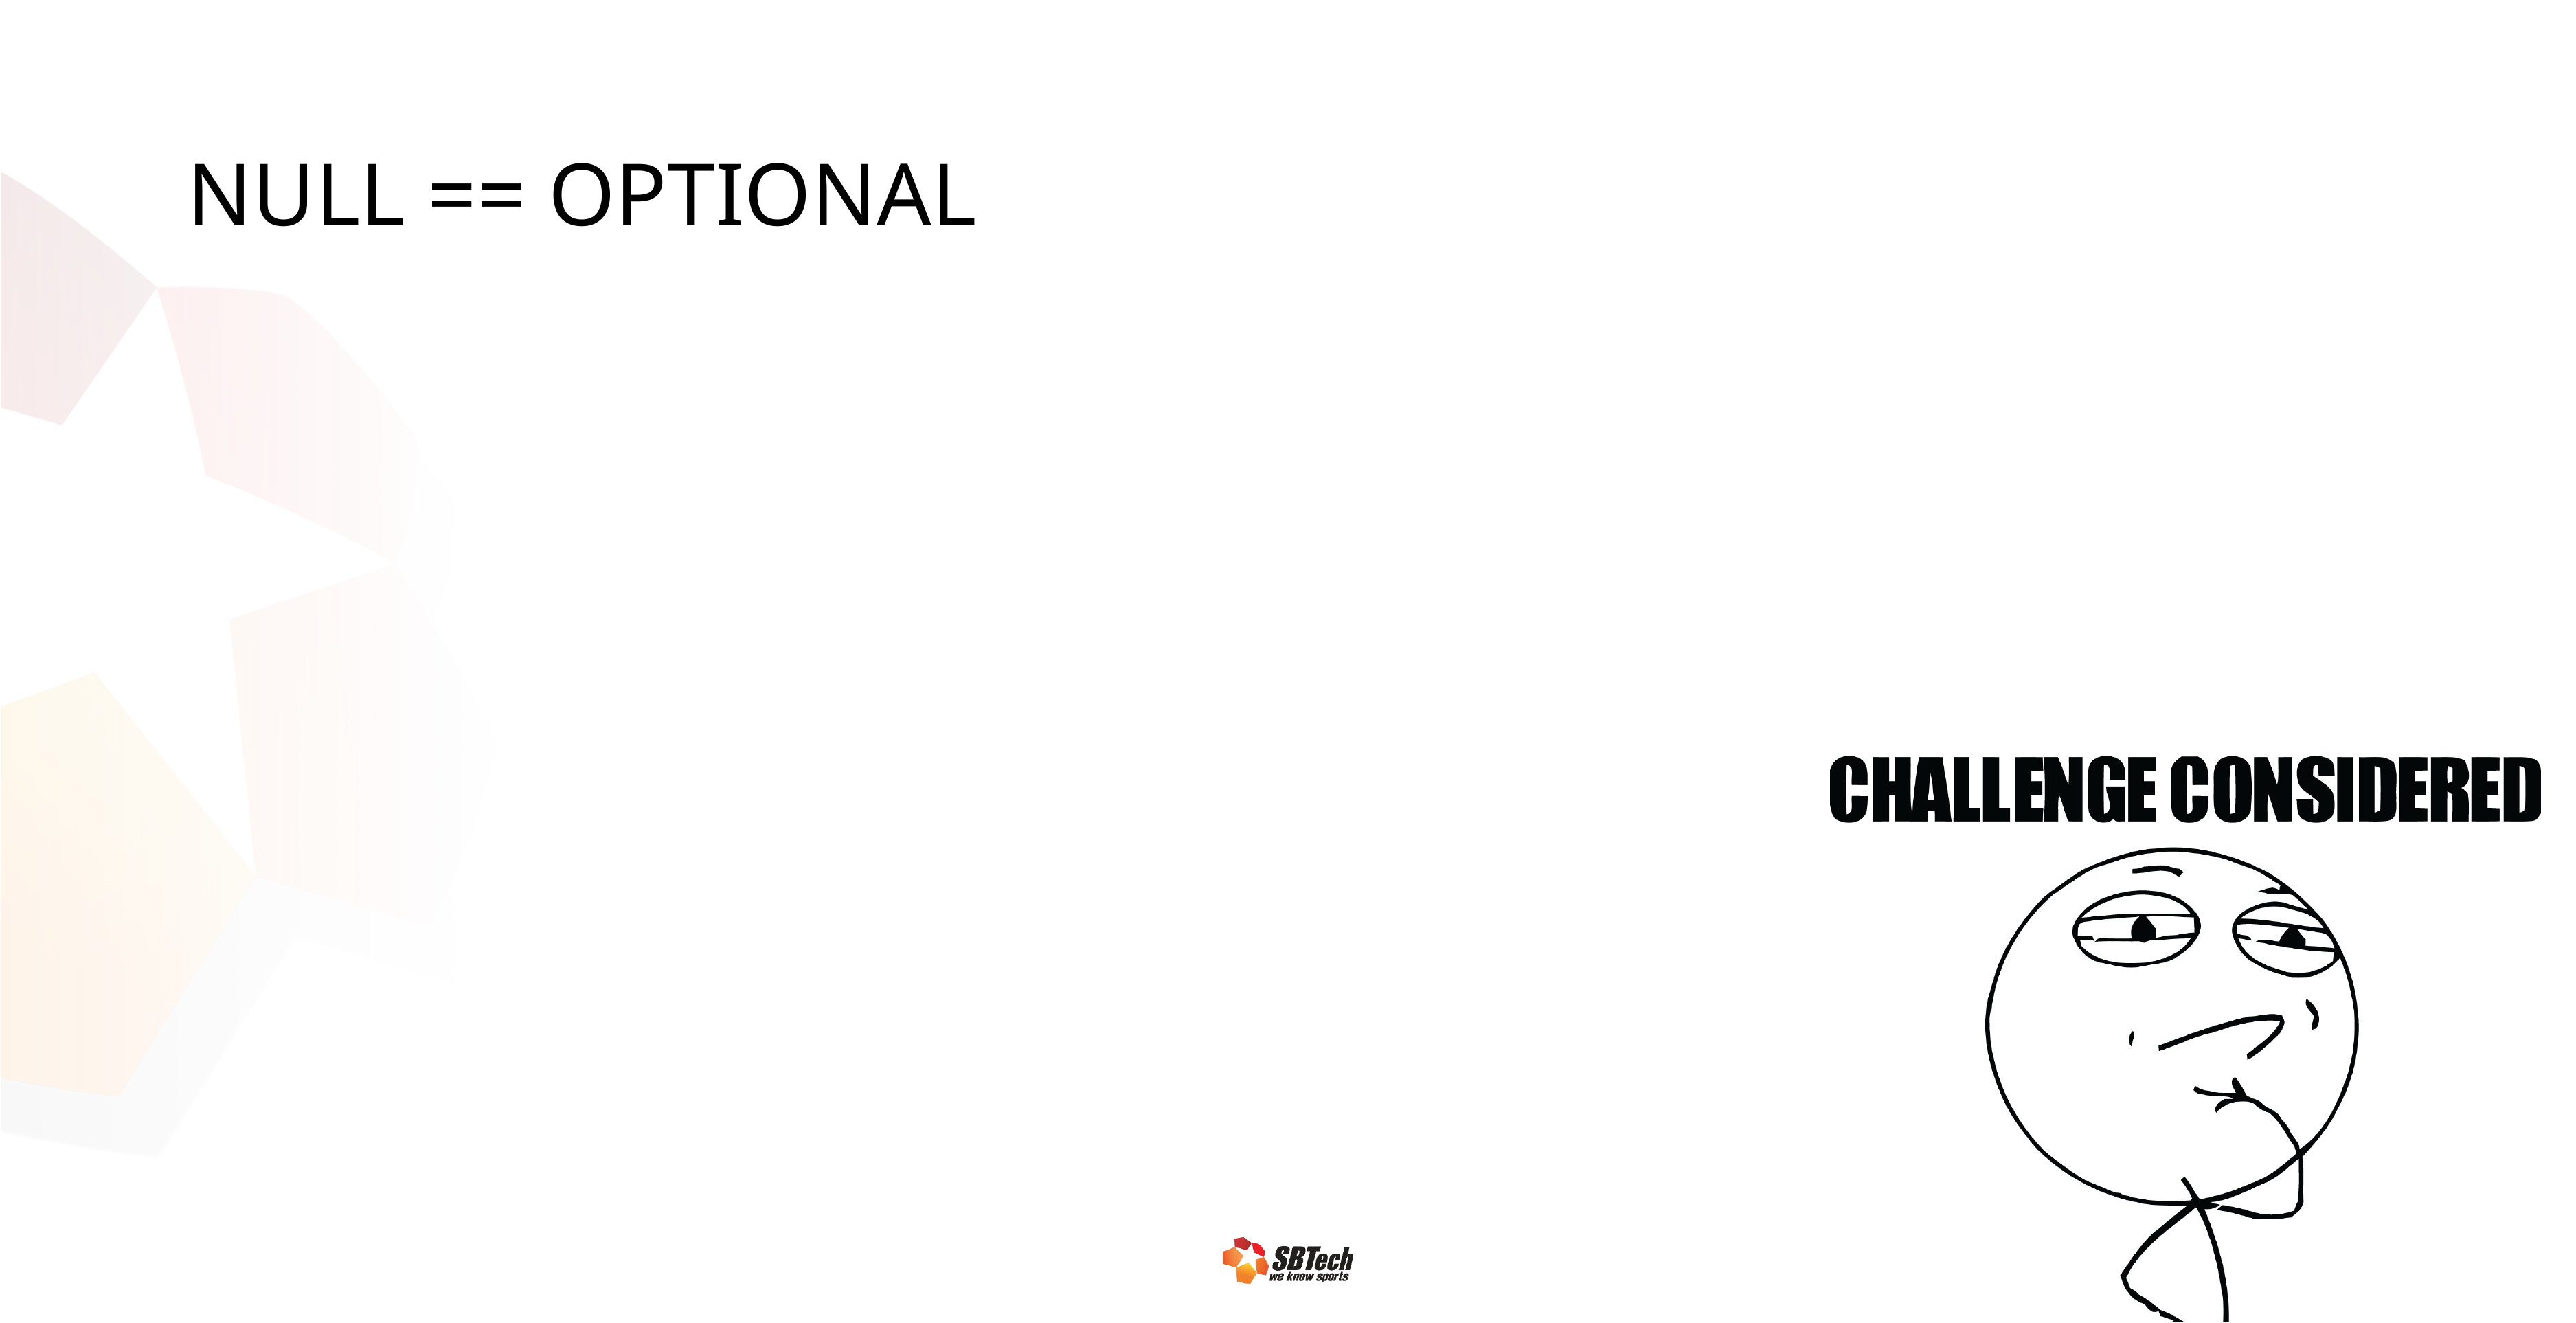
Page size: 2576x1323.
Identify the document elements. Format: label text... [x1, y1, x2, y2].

picture [1830, 754, 2541, 1322]
picture [1223, 1237, 1353, 1284]
title NULL == OPTIONAL [177, 70, 2399, 326]
